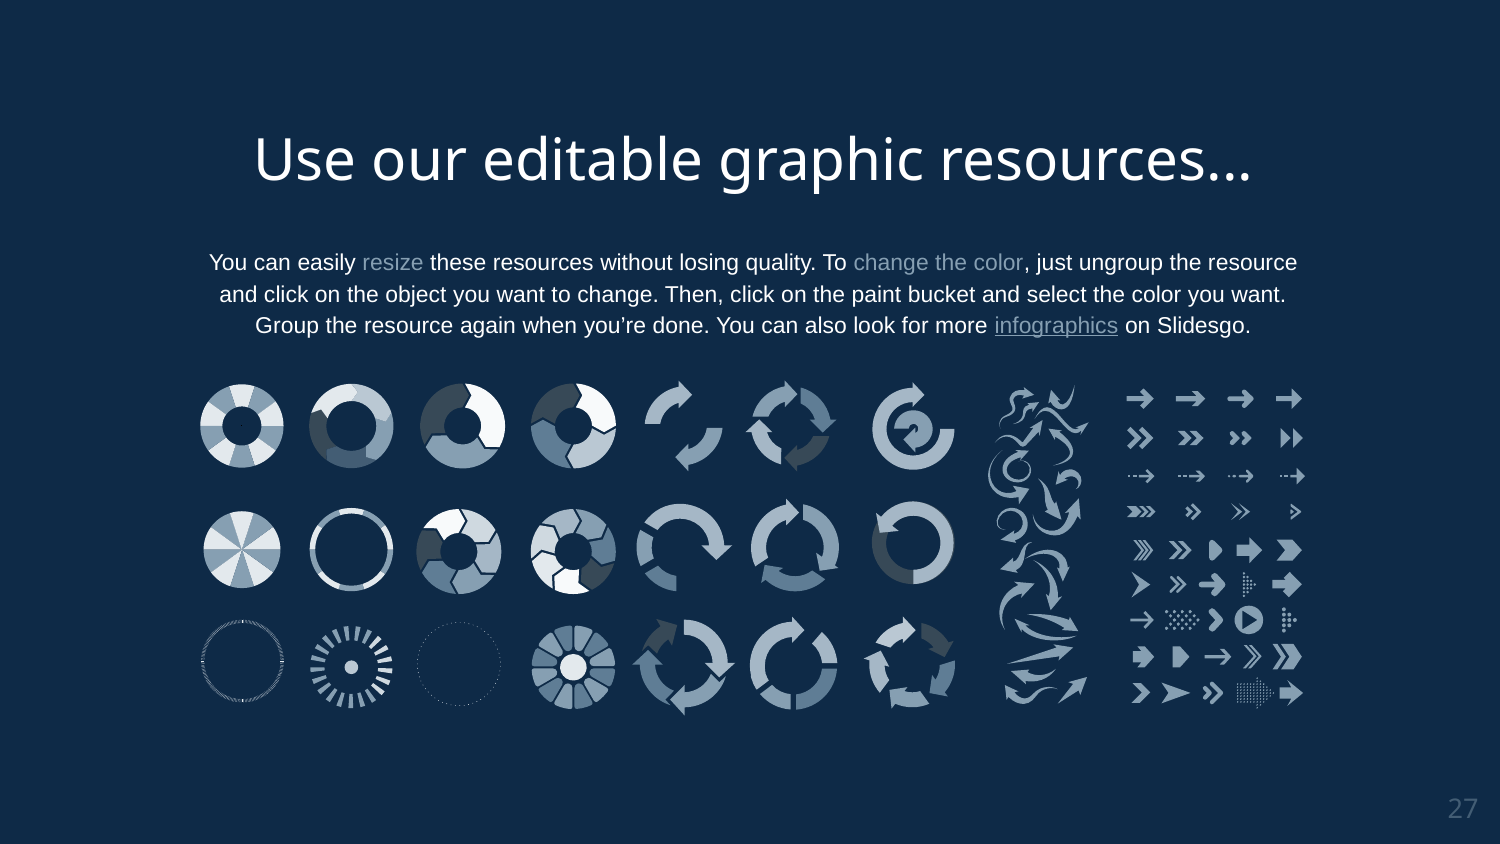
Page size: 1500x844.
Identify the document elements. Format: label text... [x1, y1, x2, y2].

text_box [1227, 469, 1254, 483]
text_box [1037, 478, 1062, 520]
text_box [1126, 505, 1156, 518]
text_box [1130, 611, 1154, 629]
text_box [1236, 537, 1263, 564]
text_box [857, 501, 956, 585]
text_box [1204, 648, 1232, 665]
text_box [1234, 606, 1264, 635]
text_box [1168, 540, 1192, 560]
text_box [1027, 614, 1079, 632]
text_box [1227, 389, 1254, 409]
text_box [1131, 683, 1151, 703]
text_box [1132, 646, 1155, 668]
text_box [1004, 685, 1058, 704]
text_box [1272, 571, 1302, 598]
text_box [863, 616, 956, 709]
text_box [1007, 644, 1074, 664]
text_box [1242, 644, 1262, 669]
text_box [1126, 426, 1154, 450]
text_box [305, 383, 398, 469]
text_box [530, 383, 617, 469]
text_box [999, 581, 1035, 630]
text_box [1209, 539, 1223, 561]
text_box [858, 381, 955, 470]
text_box [1161, 682, 1191, 704]
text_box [1230, 503, 1251, 521]
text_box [414, 508, 504, 595]
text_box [203, 510, 281, 589]
text_box [1002, 450, 1032, 483]
text_box [1048, 385, 1075, 410]
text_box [200, 619, 285, 703]
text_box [1280, 606, 1297, 633]
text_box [1236, 676, 1275, 709]
text_box [994, 420, 1043, 447]
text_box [310, 625, 393, 709]
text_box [1201, 681, 1224, 705]
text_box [631, 618, 736, 716]
text_box [1276, 388, 1302, 409]
text_box [1014, 618, 1077, 641]
text_box Use our editable graphic resources... [175, 107, 1332, 187]
text_box [1208, 608, 1224, 632]
text_box [1172, 646, 1190, 668]
text_box [1175, 391, 1206, 407]
text_box [1033, 560, 1063, 611]
text_box [1010, 668, 1056, 685]
text_box [1034, 407, 1089, 436]
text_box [745, 380, 837, 472]
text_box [1279, 467, 1306, 485]
text_box [1055, 469, 1082, 490]
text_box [1127, 468, 1155, 484]
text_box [1242, 571, 1257, 598]
text_box [988, 450, 1030, 505]
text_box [742, 498, 840, 592]
text_box [996, 507, 1028, 543]
text_box [1126, 388, 1154, 409]
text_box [410, 383, 508, 469]
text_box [529, 508, 618, 595]
text_box [1048, 428, 1074, 466]
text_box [416, 621, 501, 707]
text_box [1228, 430, 1252, 446]
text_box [200, 384, 284, 468]
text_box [644, 380, 723, 472]
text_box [1177, 430, 1204, 446]
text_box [634, 503, 733, 592]
text_box [1025, 549, 1070, 582]
text_box You can easily resize these resources without losing quality. To change the color, just ungroup the resource and click on the object you want to change. Then, click on the paint bucket and select the color you want. Group the resource again when you’re done. You can also look for more infographics on Slidesgo. [175, 251, 1332, 331]
text_box [1057, 677, 1088, 704]
text_box [1012, 402, 1040, 425]
text_box [1131, 571, 1151, 598]
text_box [1032, 498, 1081, 536]
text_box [1272, 643, 1303, 670]
slide_number 27 [1403, 779, 1494, 844]
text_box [531, 625, 616, 710]
text_box [1276, 539, 1302, 561]
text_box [1185, 503, 1202, 521]
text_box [1164, 609, 1200, 631]
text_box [1168, 575, 1187, 594]
text_box [1000, 542, 1033, 573]
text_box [1290, 503, 1302, 520]
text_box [1178, 470, 1206, 482]
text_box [744, 616, 838, 710]
text_box [1198, 572, 1226, 597]
text_box [999, 387, 1035, 429]
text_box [309, 507, 394, 592]
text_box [1133, 539, 1154, 561]
text_box [1280, 680, 1304, 706]
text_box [1280, 427, 1304, 449]
